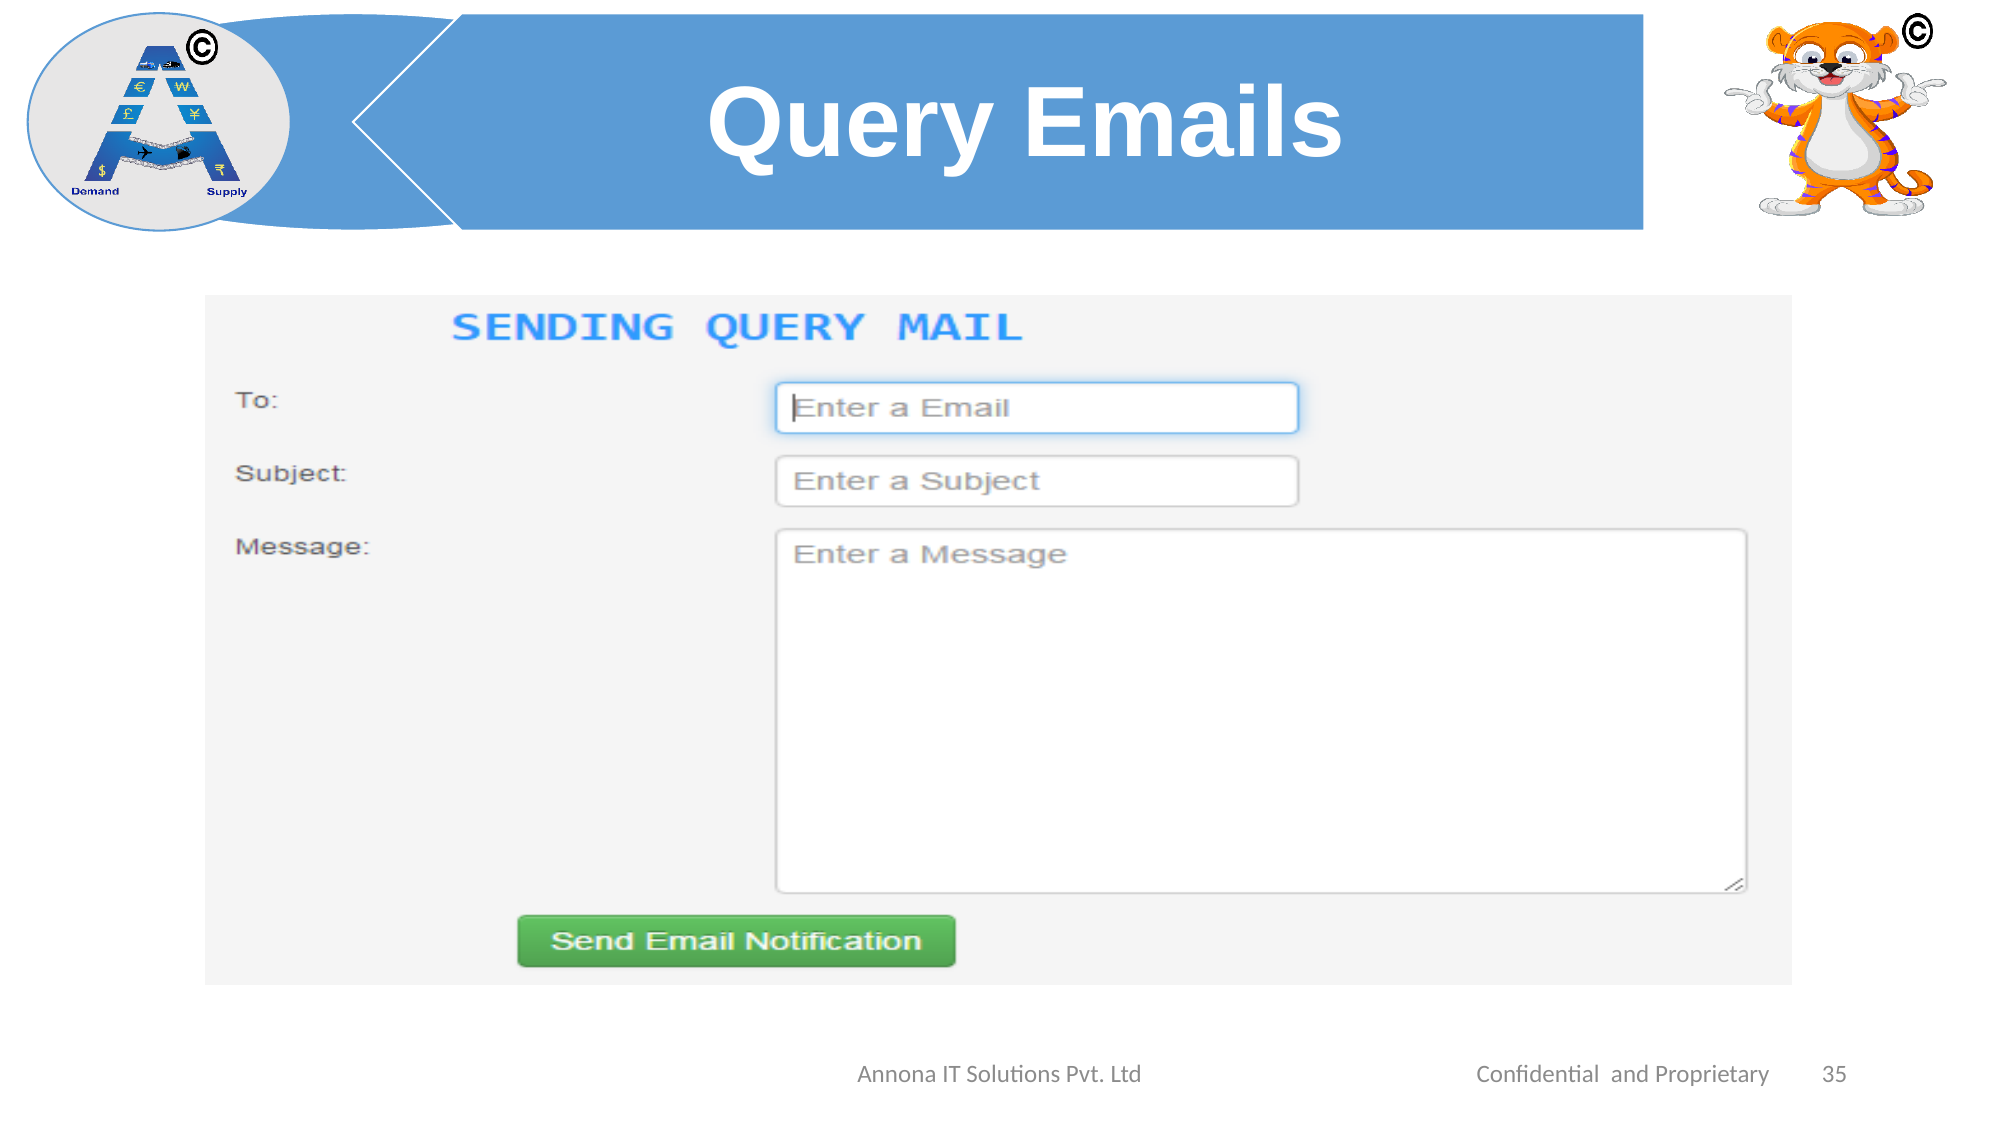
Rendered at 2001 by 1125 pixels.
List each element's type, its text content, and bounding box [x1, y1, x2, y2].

picture [205, 295, 1792, 985]
picture [186, 29, 218, 65]
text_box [27, 13, 1970, 231]
slide_number Confidential and Proprietary 35 [1412, 1042, 1863, 1103]
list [71, 46, 247, 197]
footer Annona IT Solutions Pvt. Ltd [662, 1042, 1338, 1103]
picture [1700, 13, 1970, 224]
